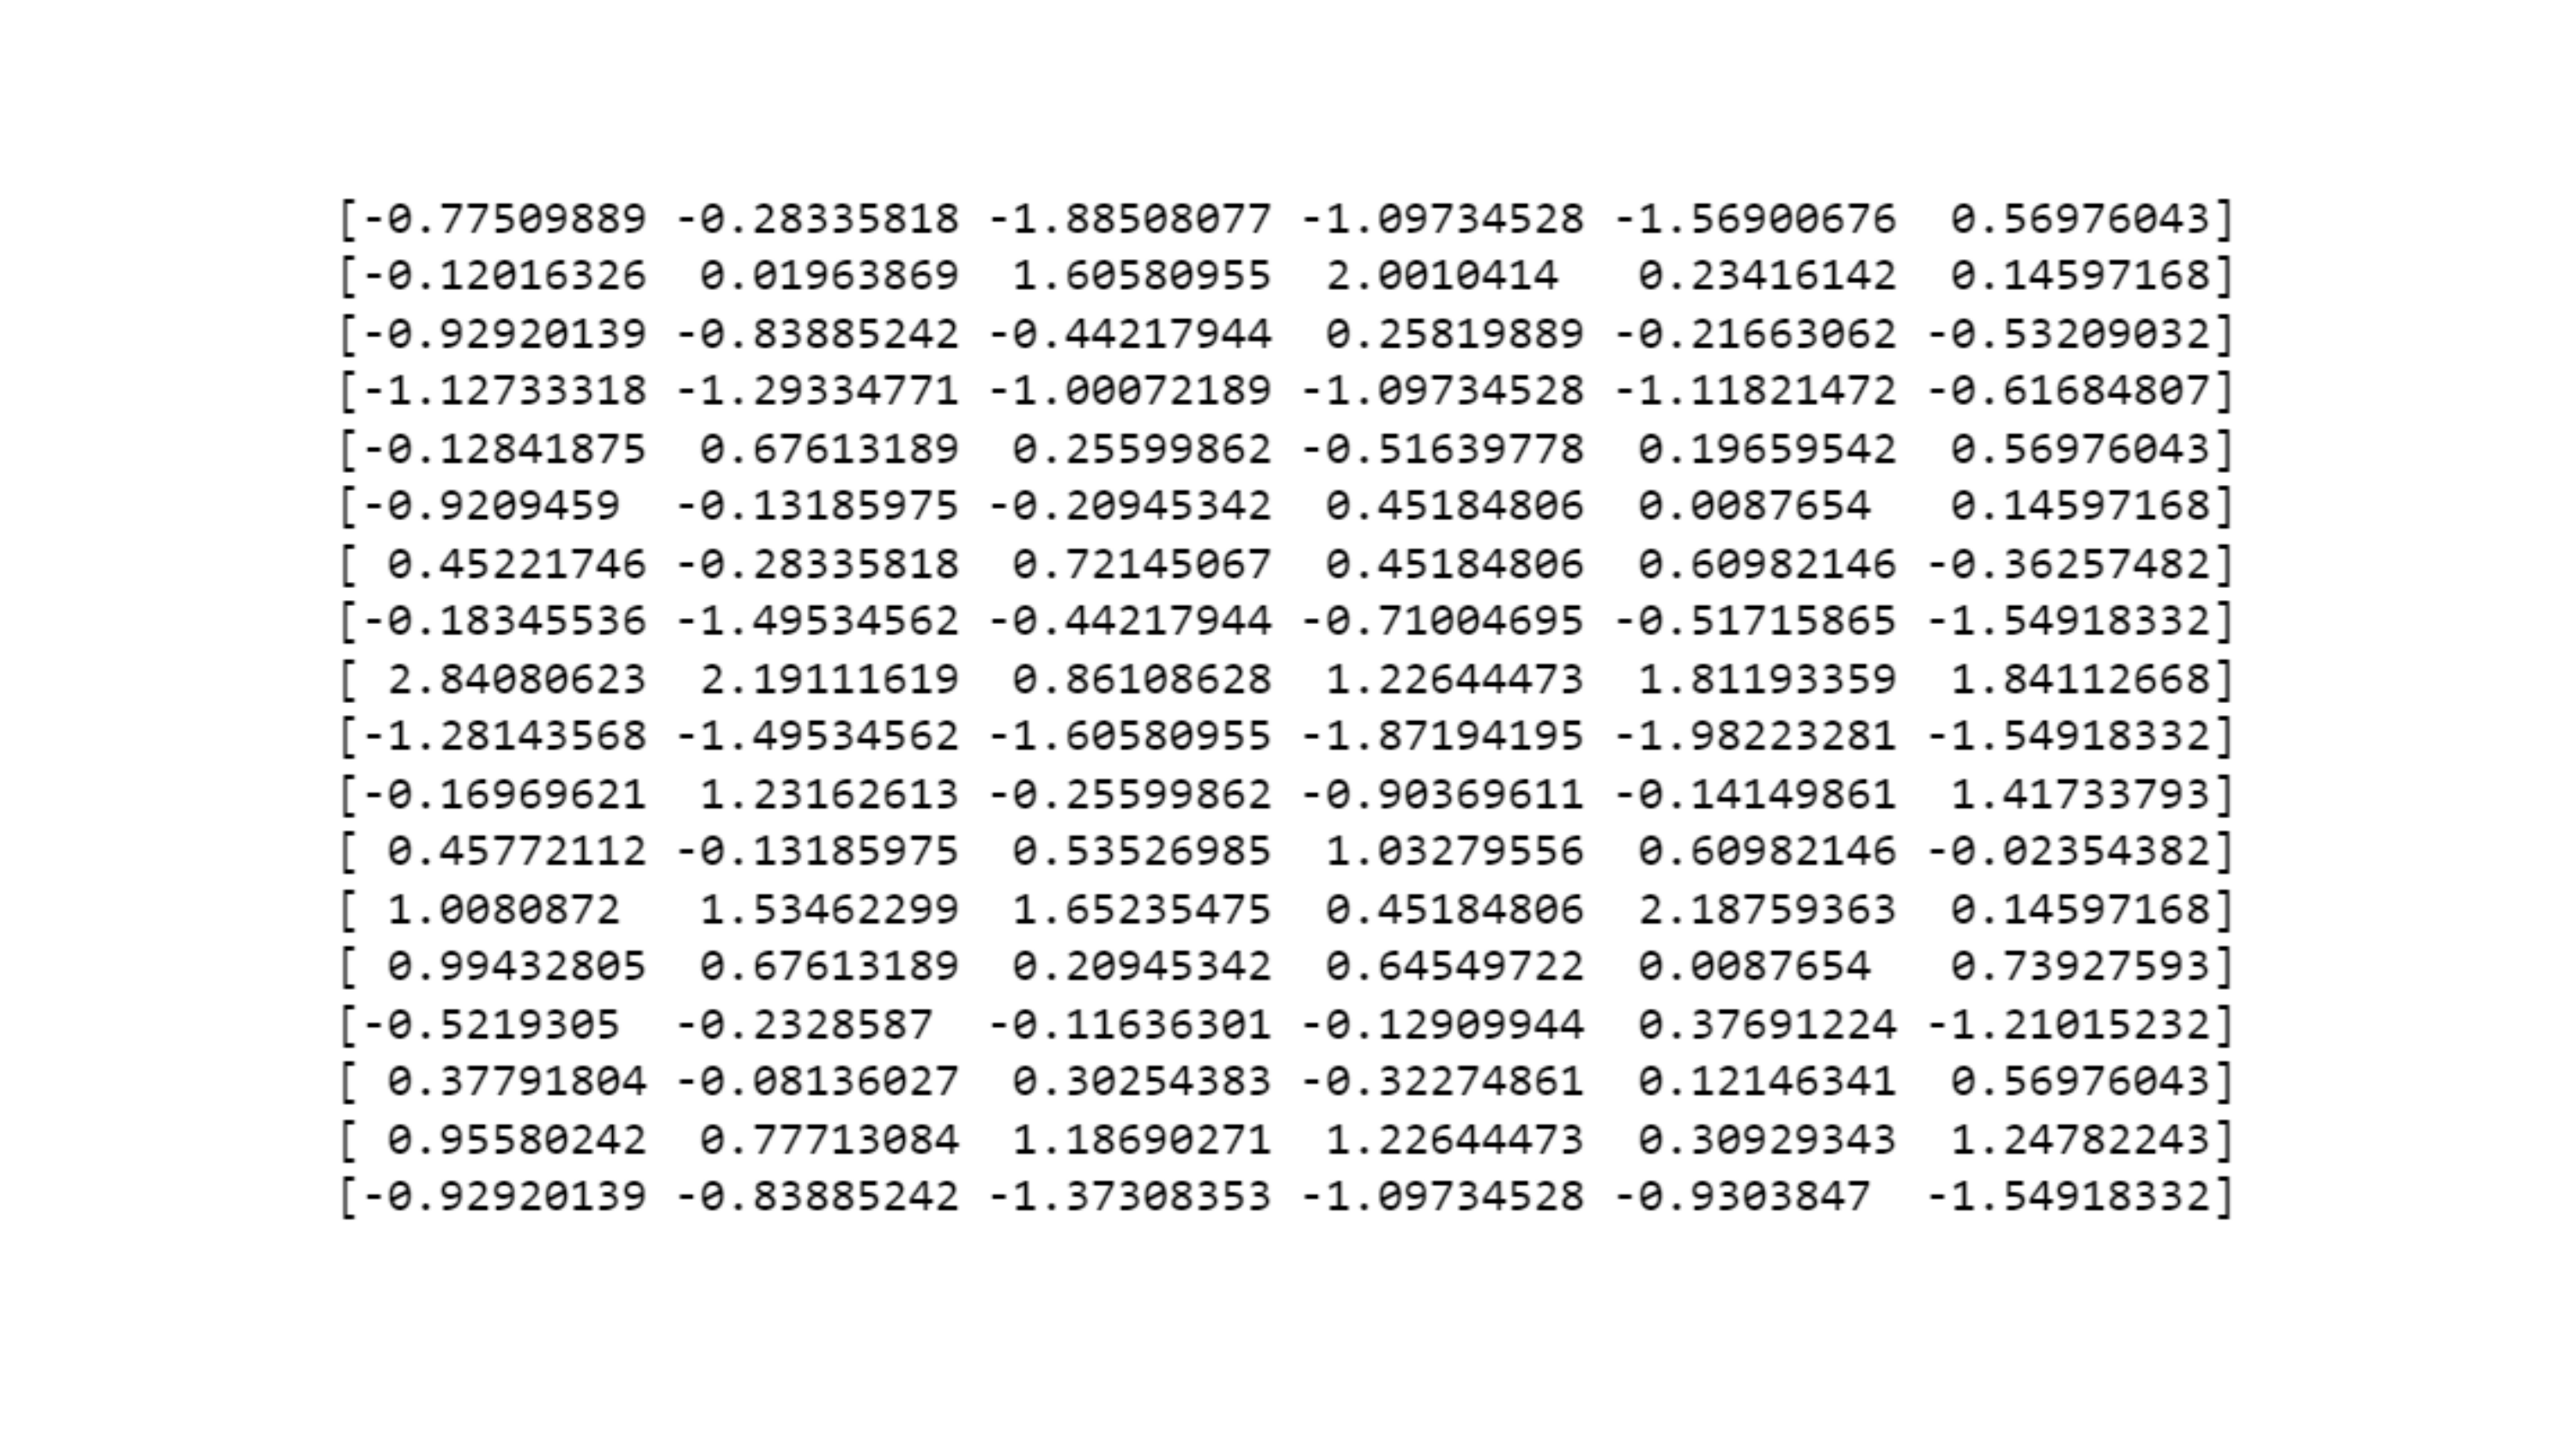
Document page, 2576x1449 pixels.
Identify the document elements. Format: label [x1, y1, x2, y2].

text_box [339, 197, 2233, 1252]
